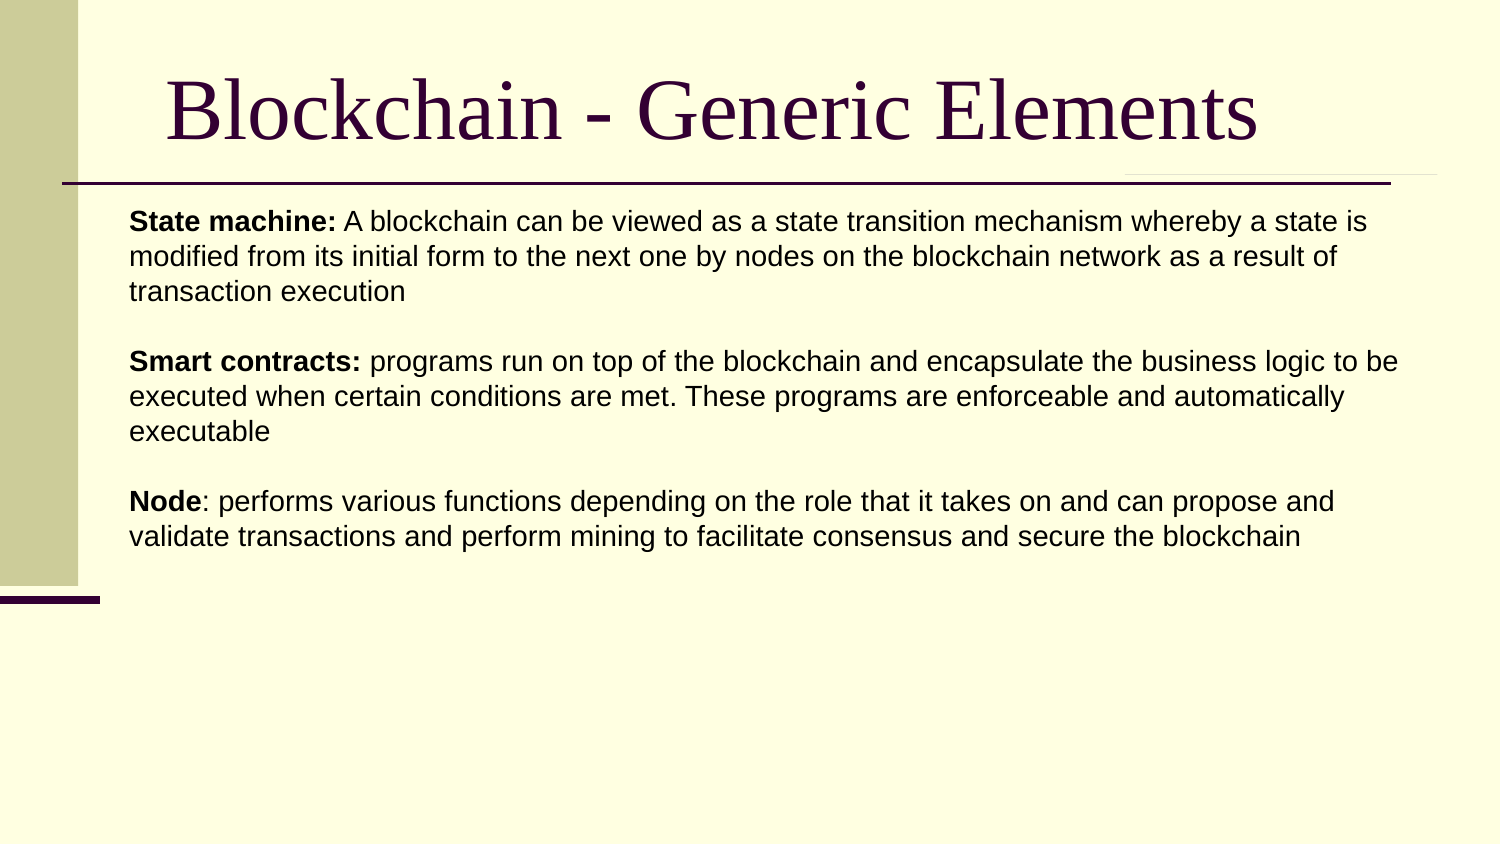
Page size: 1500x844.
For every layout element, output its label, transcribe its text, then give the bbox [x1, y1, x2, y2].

text_box State machine: A blockchain can be viewed as a state transition mechanism whereby a state is modified from its initial form to the next one by nodes on the blockchain network as a result of transaction execution Smart contracts: programs run on top of the blockchain and encapsulate the business logic to be executed when certain conditions are met. These programs are enforceable and automatically executable Node: performs various functions depending on the role that it takes on and can propose and validate transactions and perform mining to facilitate consensus and secure the blockchain [114, 187, 1425, 743]
title Blockchain - Generic Elements [150, 34, 1425, 175]
